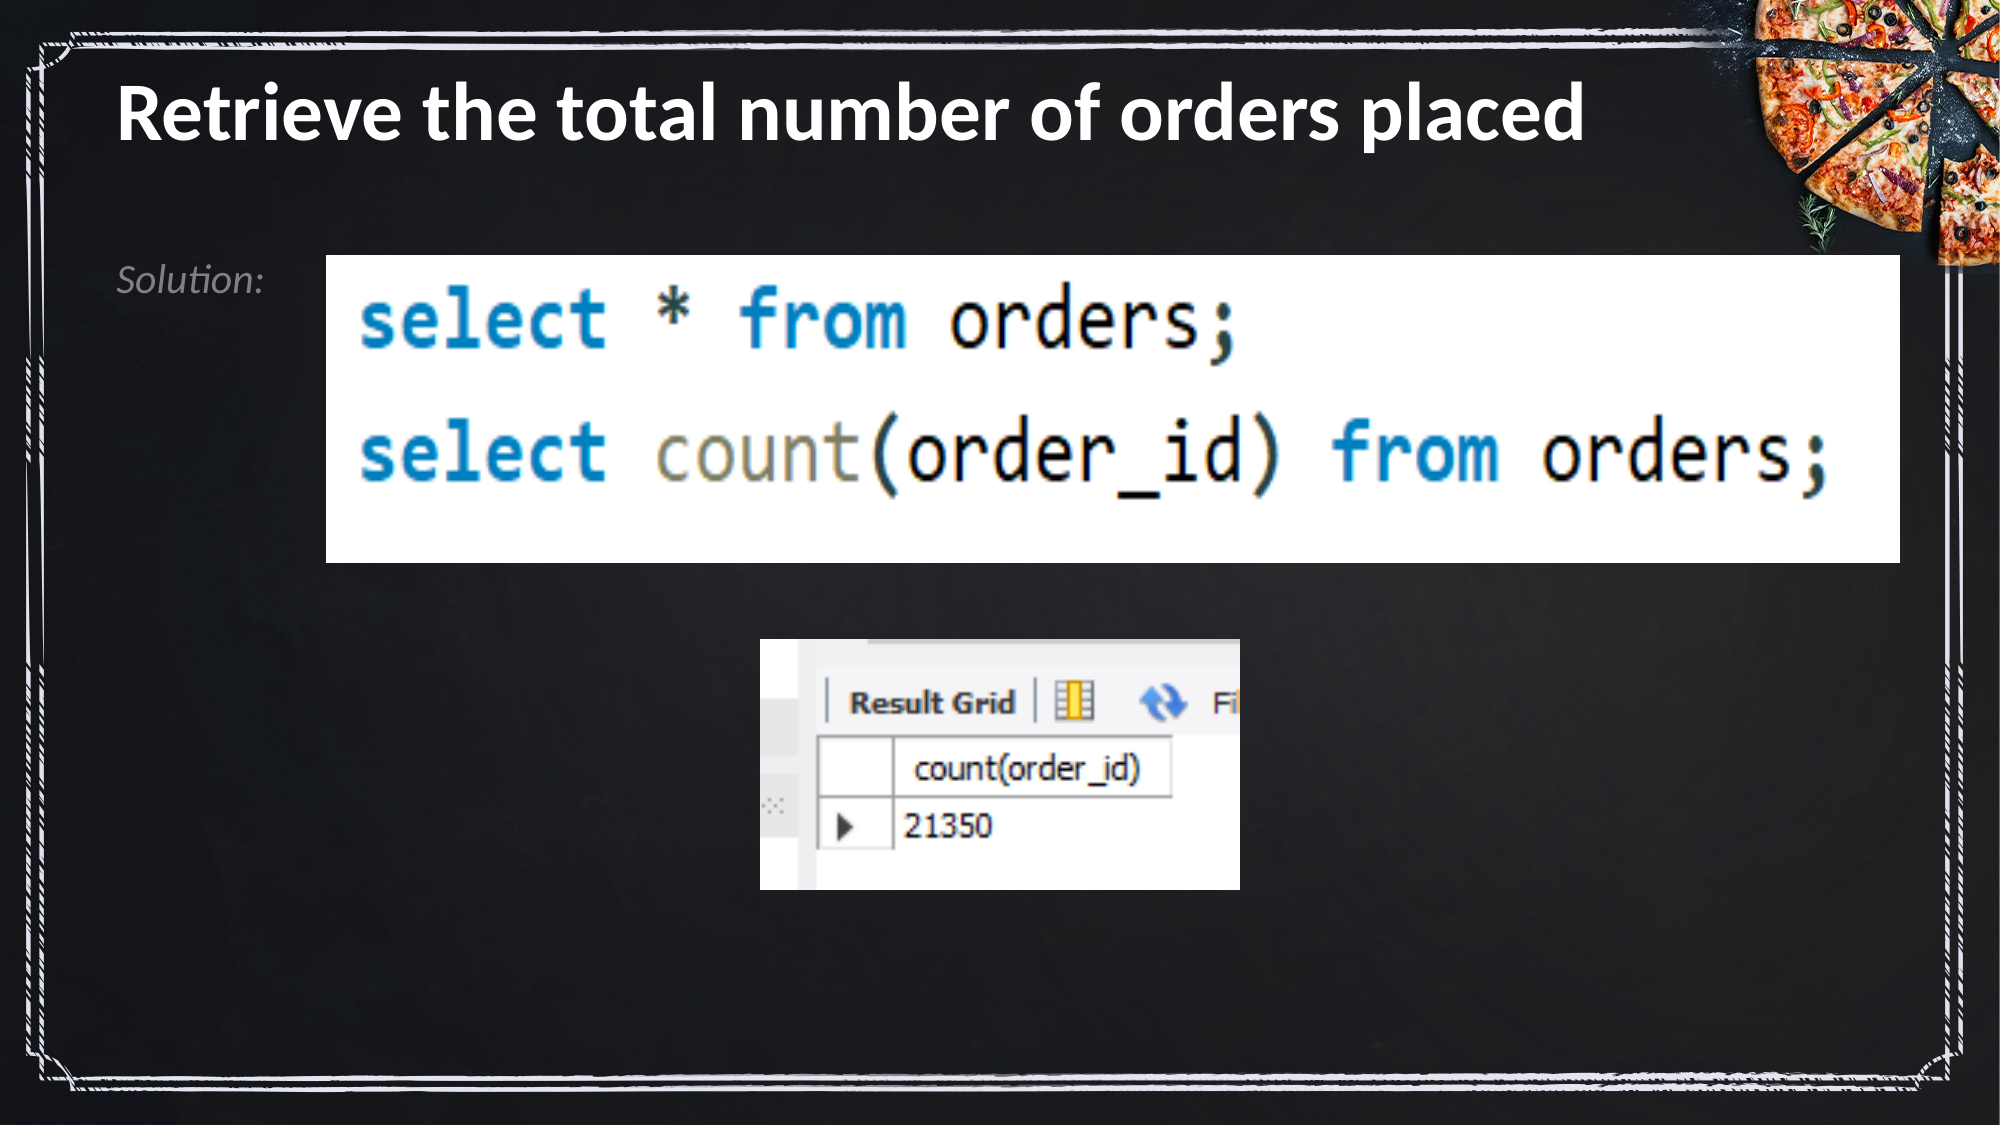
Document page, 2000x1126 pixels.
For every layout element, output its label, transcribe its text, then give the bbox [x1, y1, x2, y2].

picture [0, 0, 2000, 1125]
title Retrieve the total number of orders placed [99, 41, 1900, 173]
list Solution: [99, 243, 1900, 1036]
